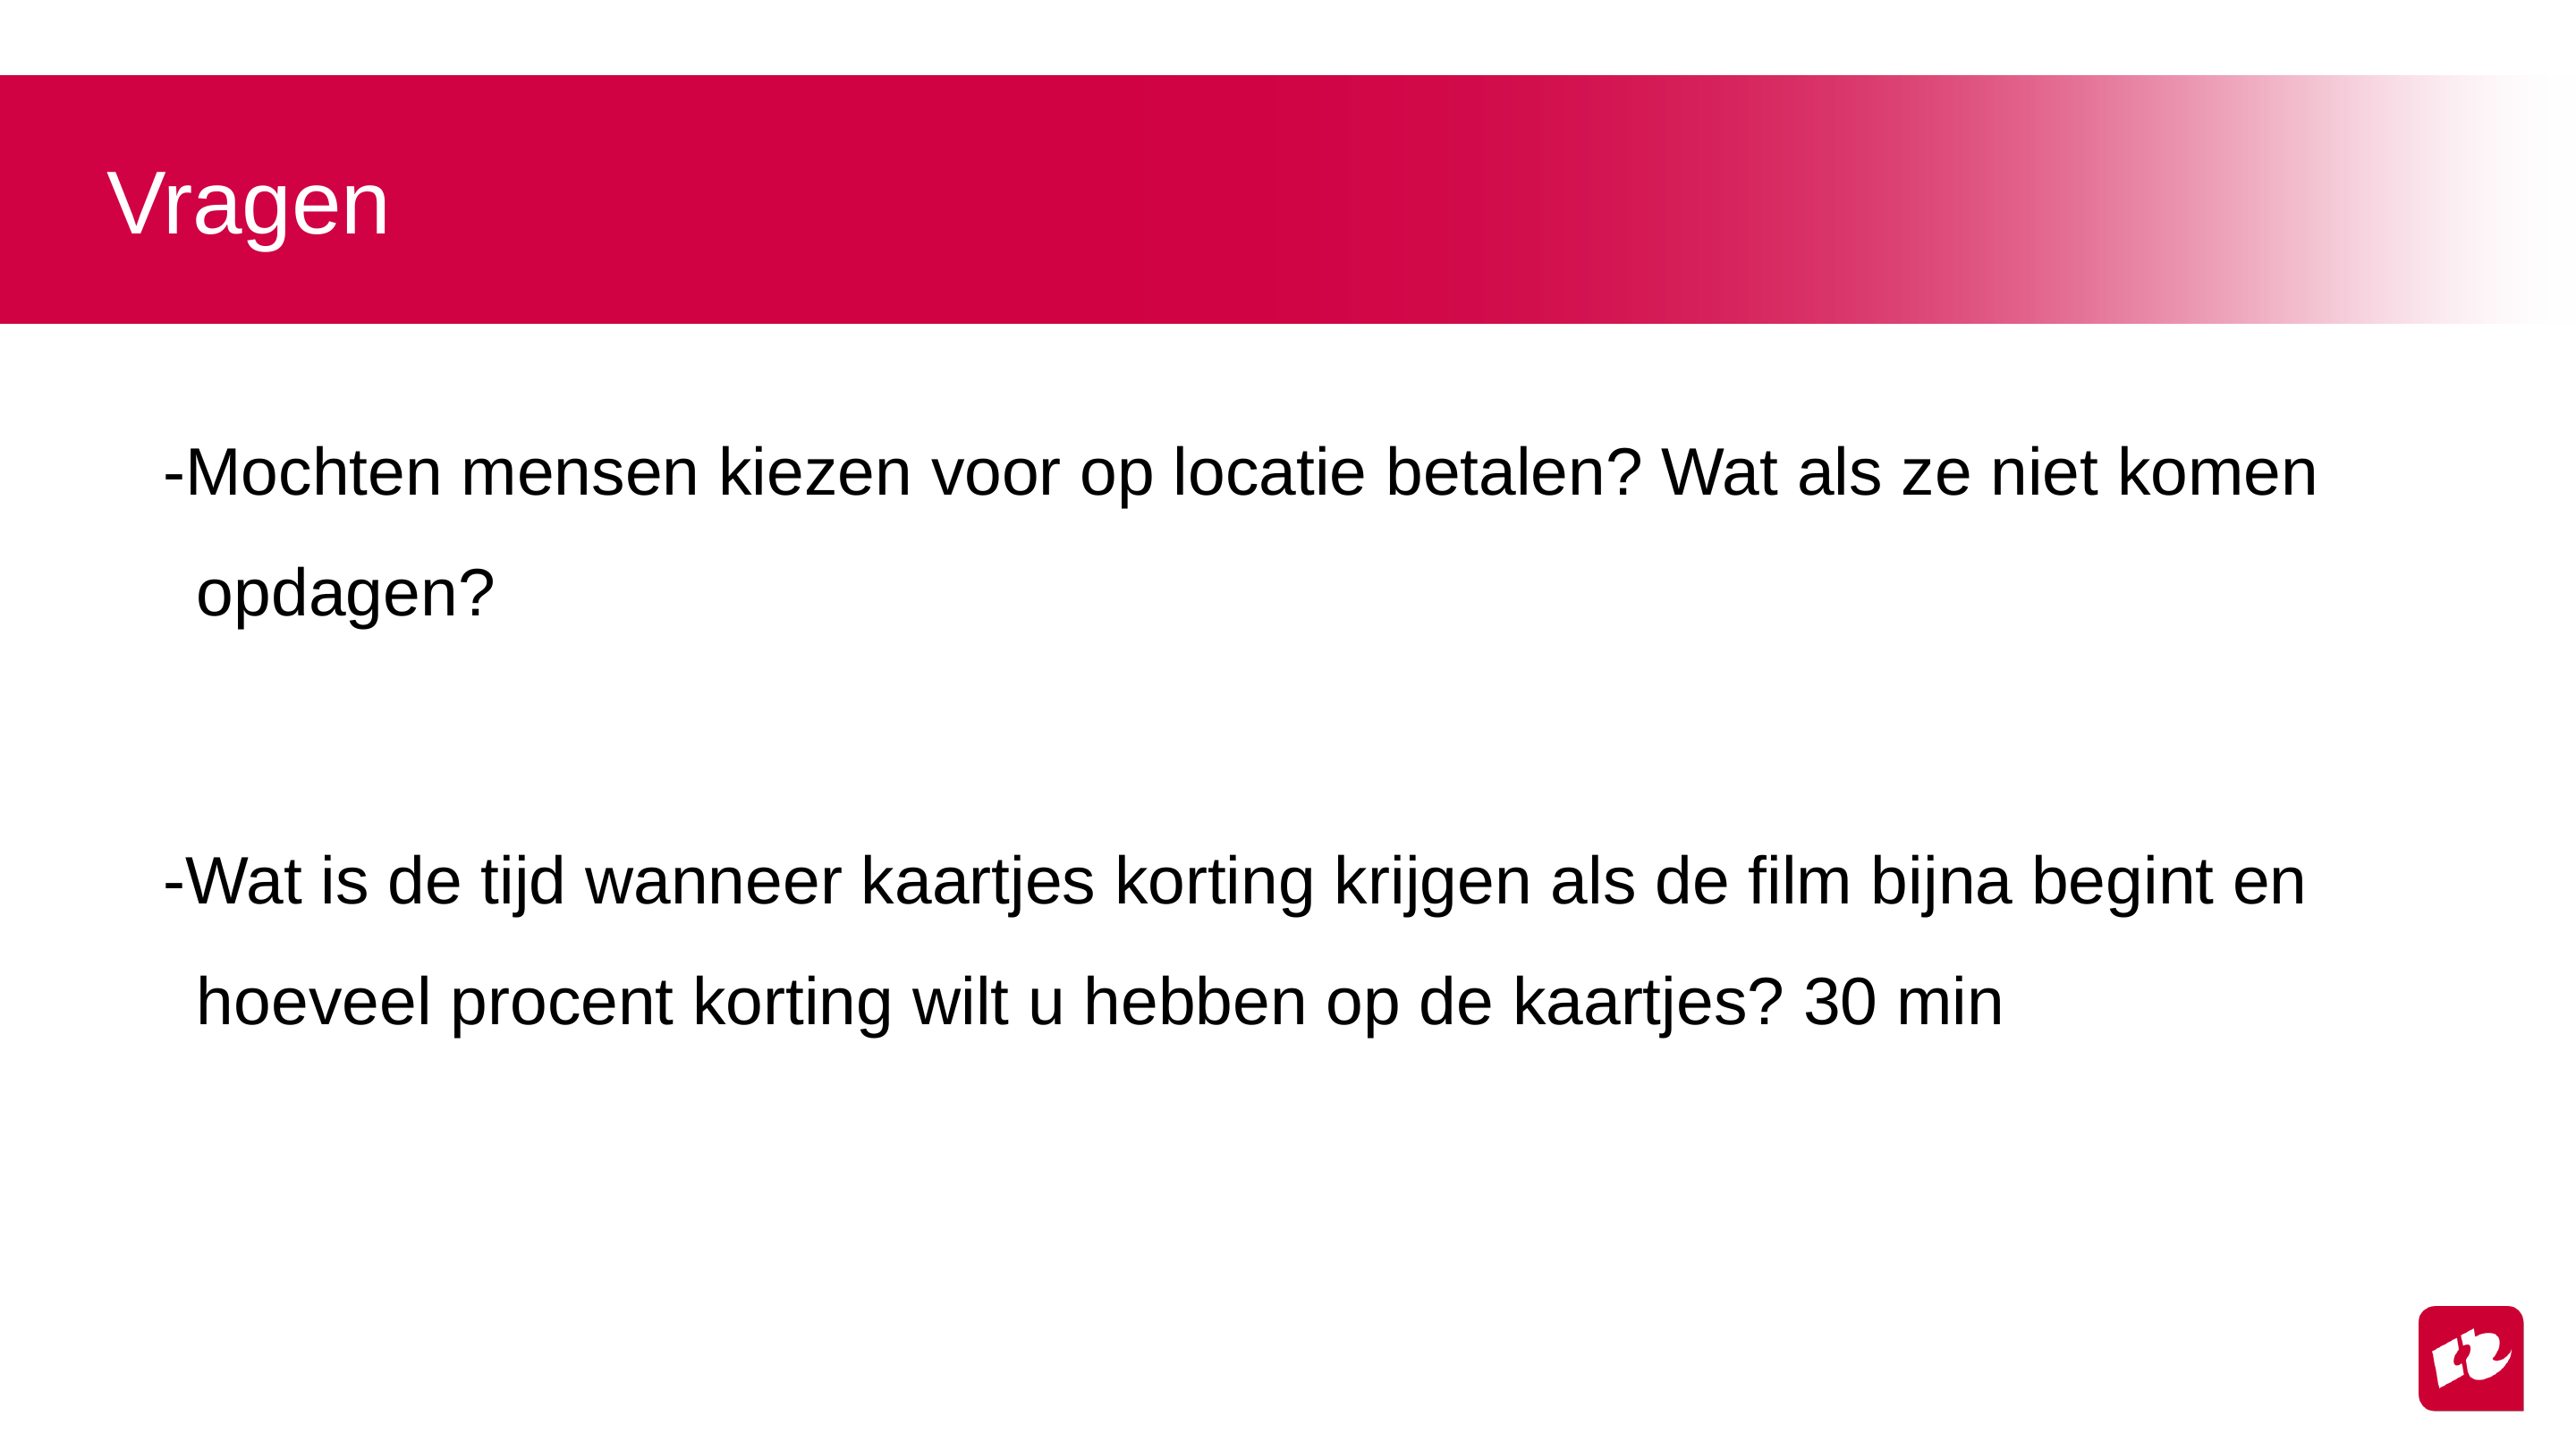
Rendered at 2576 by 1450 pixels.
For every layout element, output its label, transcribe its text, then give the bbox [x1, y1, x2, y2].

title Vragen [106, 125, 2355, 271]
picture [2418, 1305, 2524, 1412]
picture [0, 75, 2576, 324]
list -Mochten mensen kiezen voor op locatie betalen? Wat als ze niet komen opdagen? -Wat is de tijd wanneer kaartjes korting krijgen als de film bijna begint en hoeveel procent korting wilt u hebben op de kaartjes? 30 min [106, 376, 2462, 1306]
